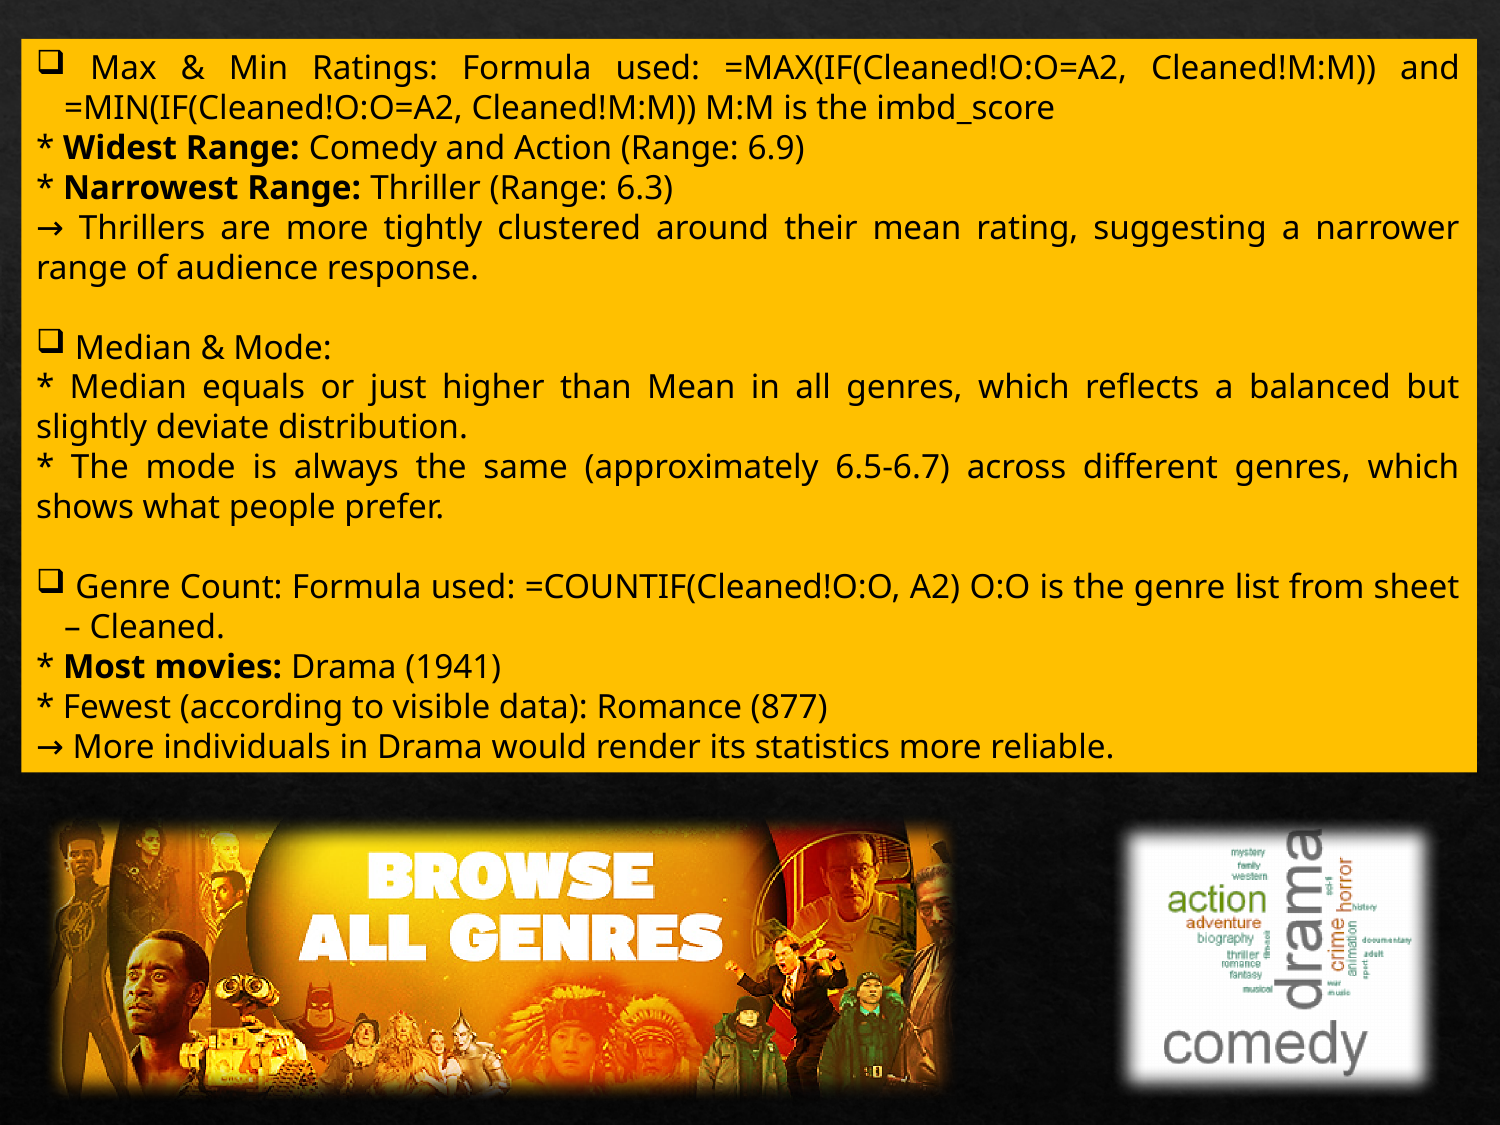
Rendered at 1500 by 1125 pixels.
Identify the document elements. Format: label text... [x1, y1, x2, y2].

picture [44, 815, 958, 1102]
text_box Max & Min Ratings: Formula used: =MAX(IF(Cleaned!O:O=A2, Cleaned!M:M)) and =MIN(IF(Cleaned!O:O=A2, Cleaned!M:M)) M:M is the imbd_score * Widest Range: Comedy and Action (Range: 6.9) * Narrowest Range: Thriller (Range: 6.3) → Thrillers are more tightly clustered around their mean rating, suggesting a narrower range of audience response. Median & Mode: * Median equals or just higher than Mean in all genres, which reflects a balanced but slightly deviate distribution. * The mode is always the same (approximately 6.5-6.7) across different genres, which shows what people prefer. Genre Count: Formula used: =COUNTIF(Cleaned!O:O, A2) O:O is the genre list from sheet – Cleaned. * Most movies: Drama (1941) * Fewest (according to visible data): Romance (877) → More individuals in Drama would render its statistics more reliable. [21, 38, 1477, 773]
picture [1109, 815, 1443, 1102]
